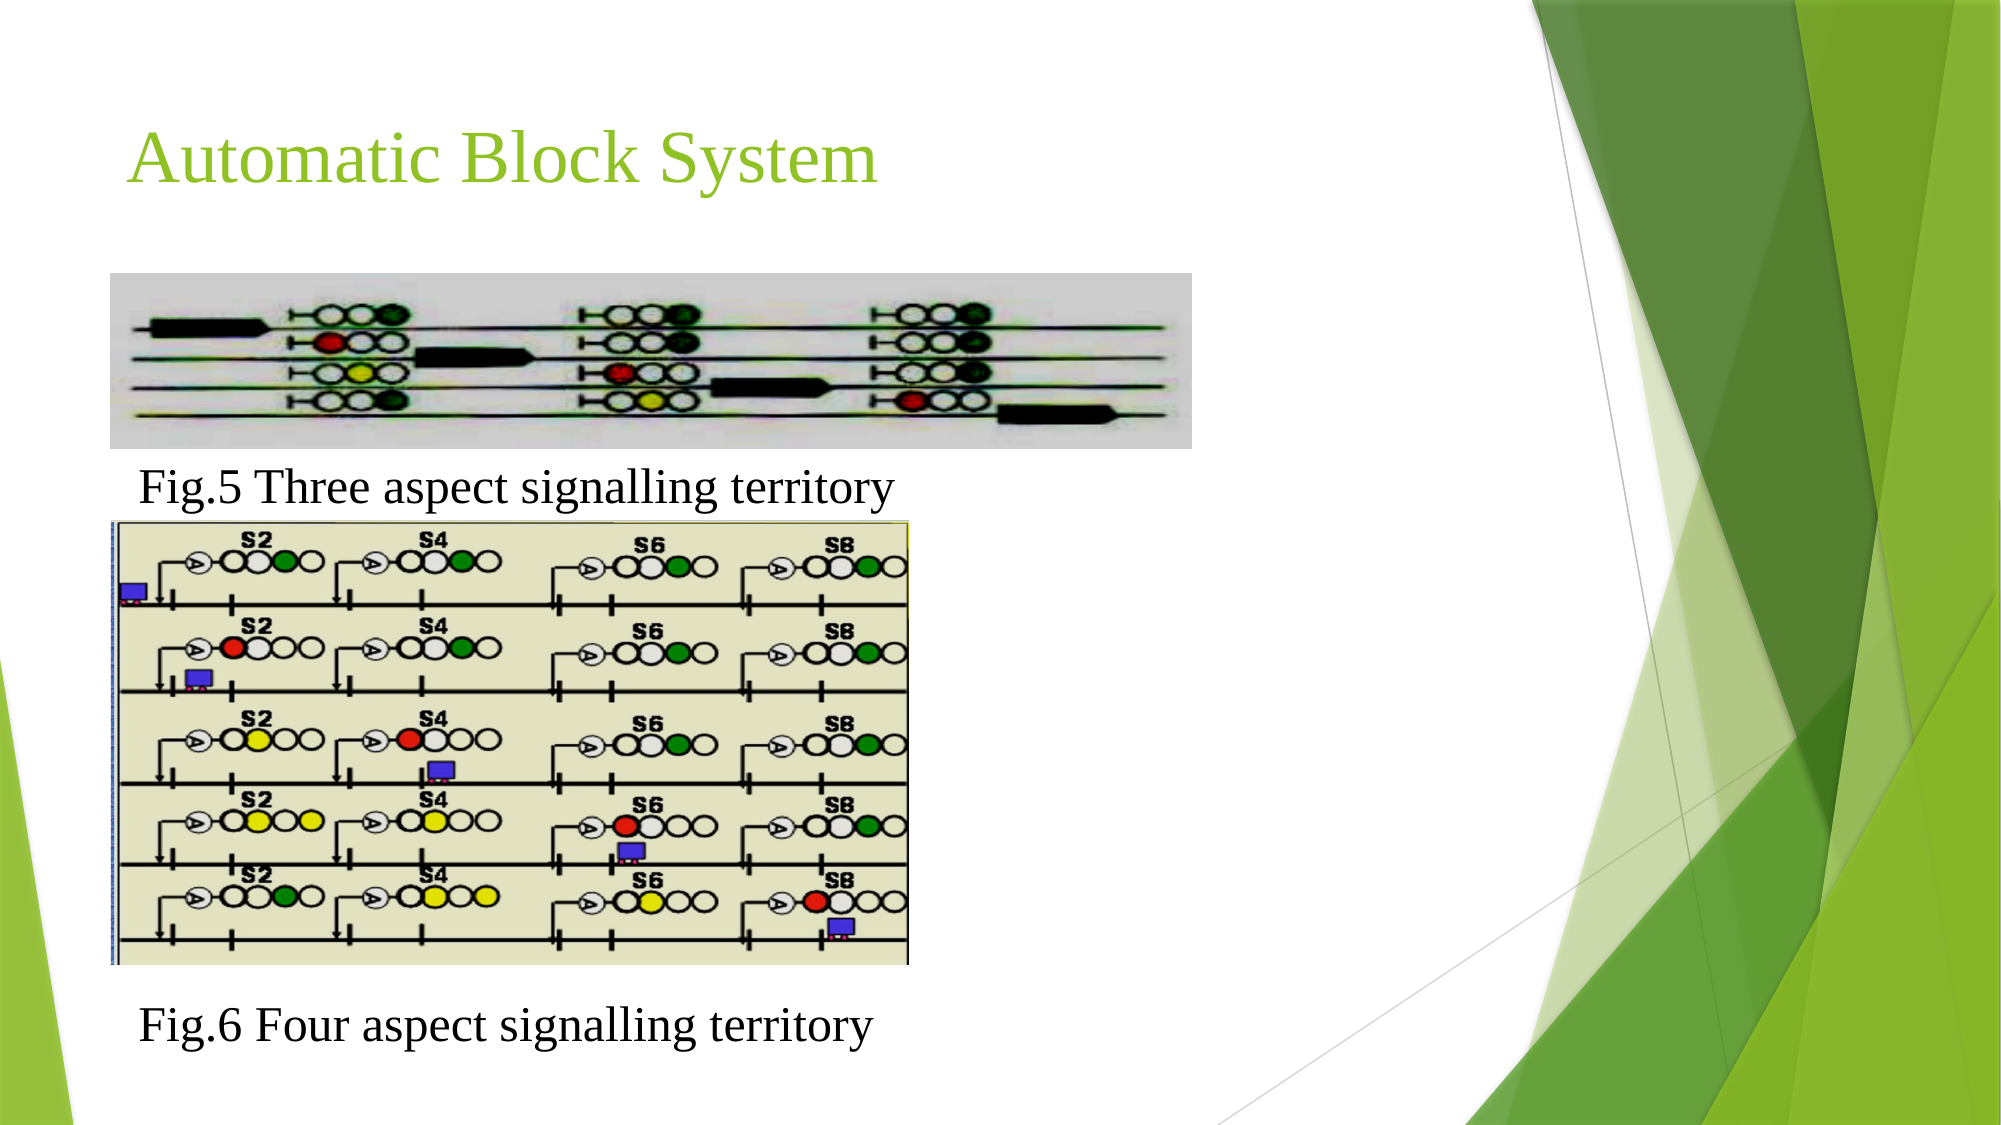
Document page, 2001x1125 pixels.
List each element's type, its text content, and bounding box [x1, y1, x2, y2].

list Fig.5 Three aspect signalling territory [110, 448, 1280, 521]
list Fig.6 Four aspect signalling territory [110, 964, 1522, 1060]
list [110, 520, 910, 965]
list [110, 273, 1193, 450]
title Automatic Block System [111, 99, 1522, 317]
